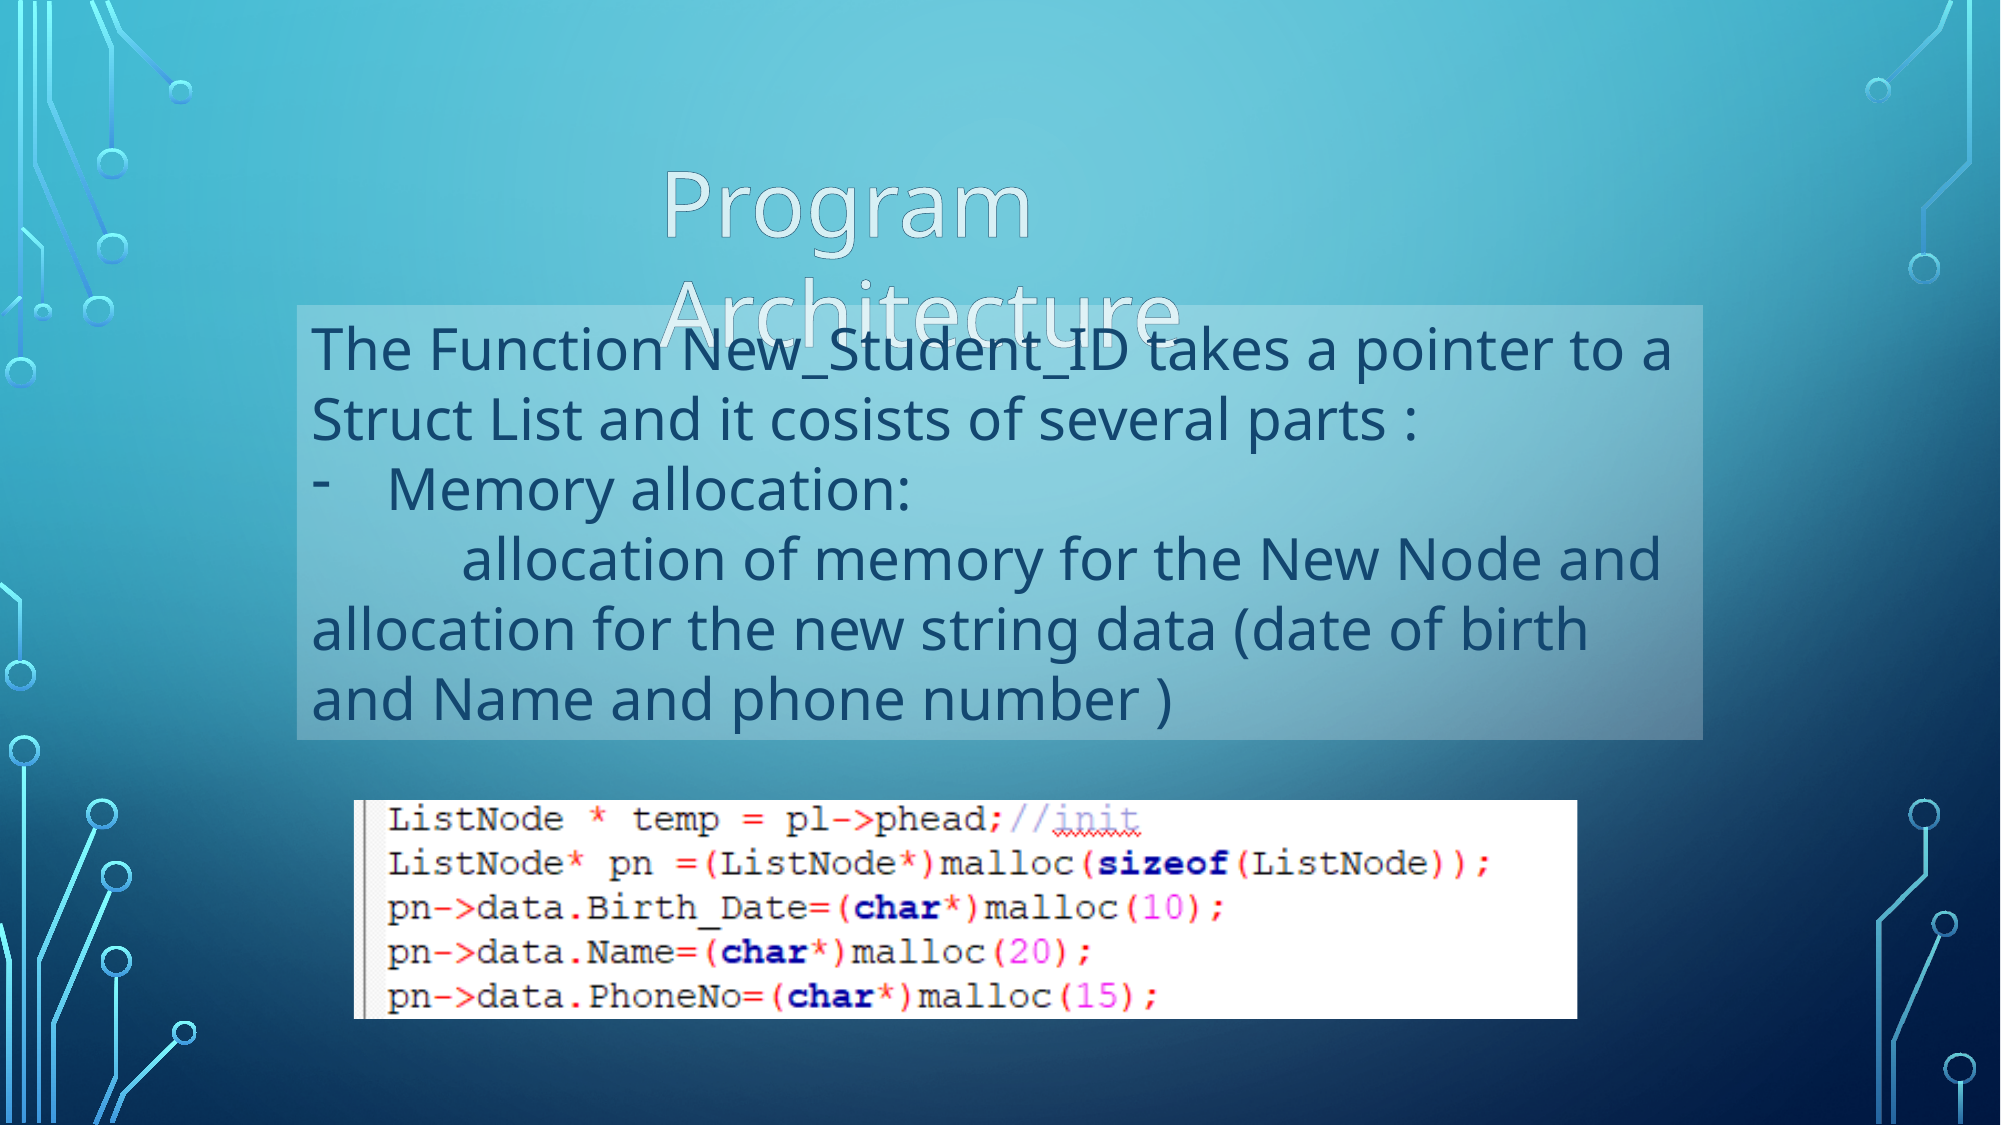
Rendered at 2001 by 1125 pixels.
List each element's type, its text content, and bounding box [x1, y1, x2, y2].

picture [353, 799, 1578, 1019]
text_box Program Architecture [644, 138, 1558, 305]
text_box The Function New_Student_ID takes a pointer to a Struct List and it cosists of several parts : Memory allocation: allocation of memory for the New Node and allocation for the new string data (date of birth and Name and phone number ) [296, 305, 1703, 740]
